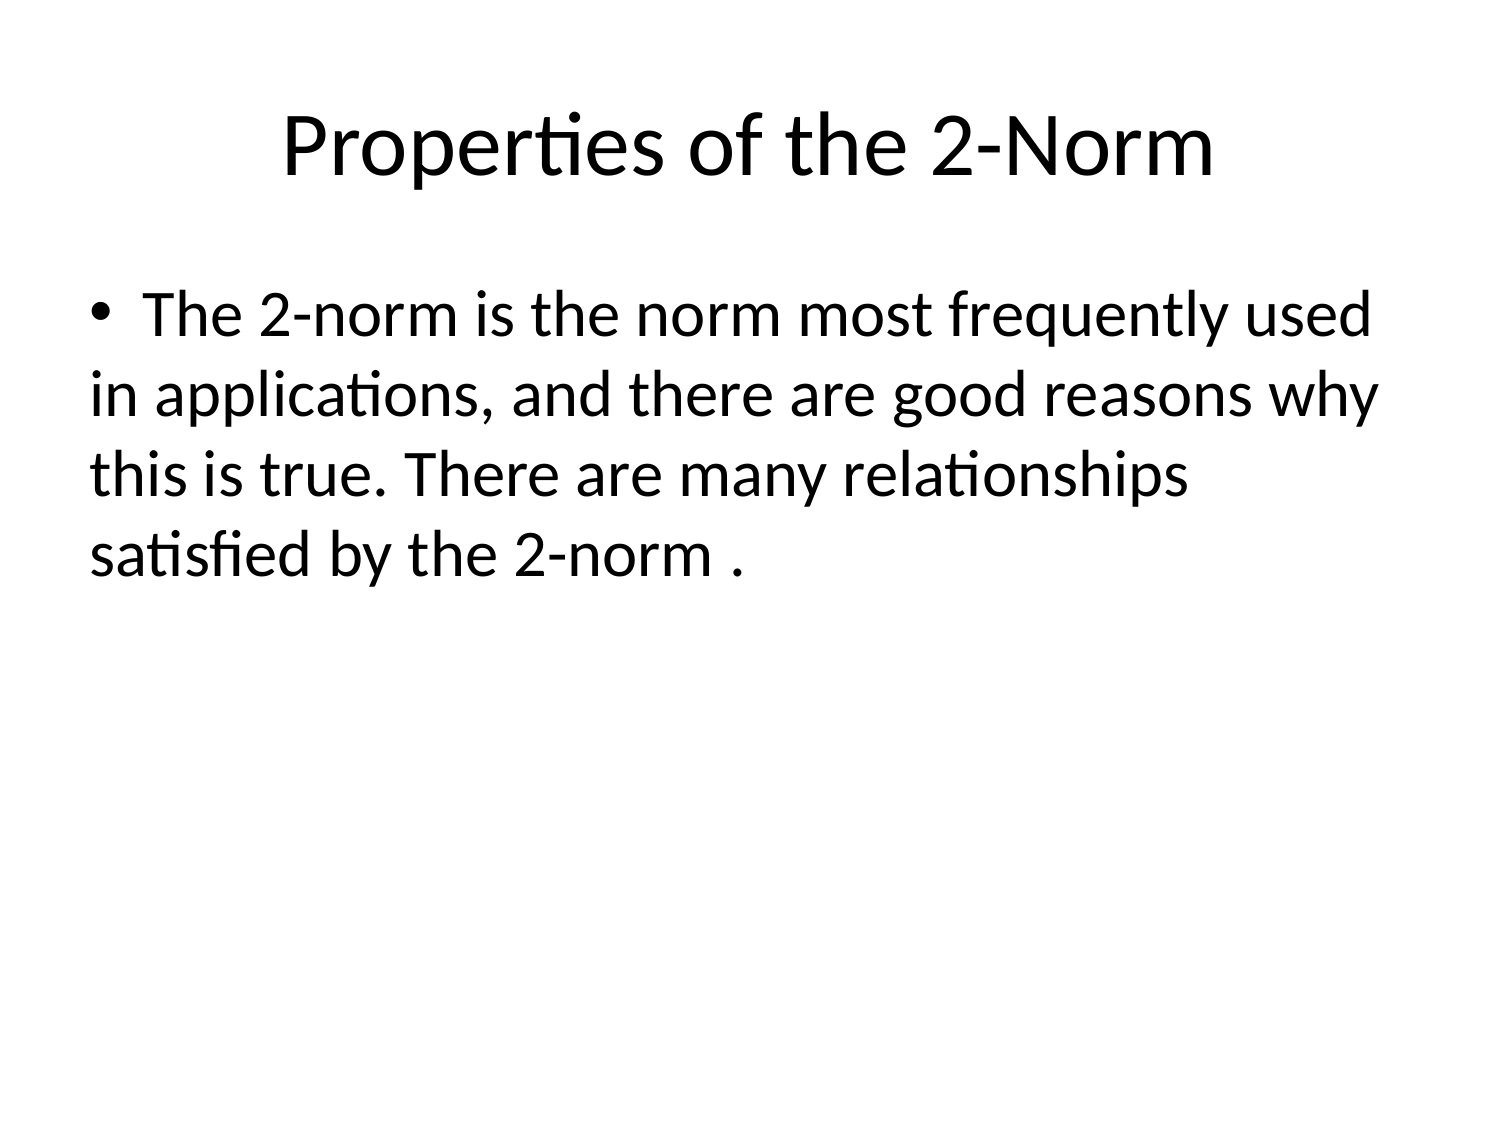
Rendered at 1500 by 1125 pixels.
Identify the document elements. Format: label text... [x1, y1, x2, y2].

text_box Properties of the 2-Norm [75, 45, 1425, 233]
text_box The 2-norm is the norm most frequently used in applications, and there are good reasons why this is true. There are many relationships satisfied by the 2-norm . [75, 262, 1425, 1005]
